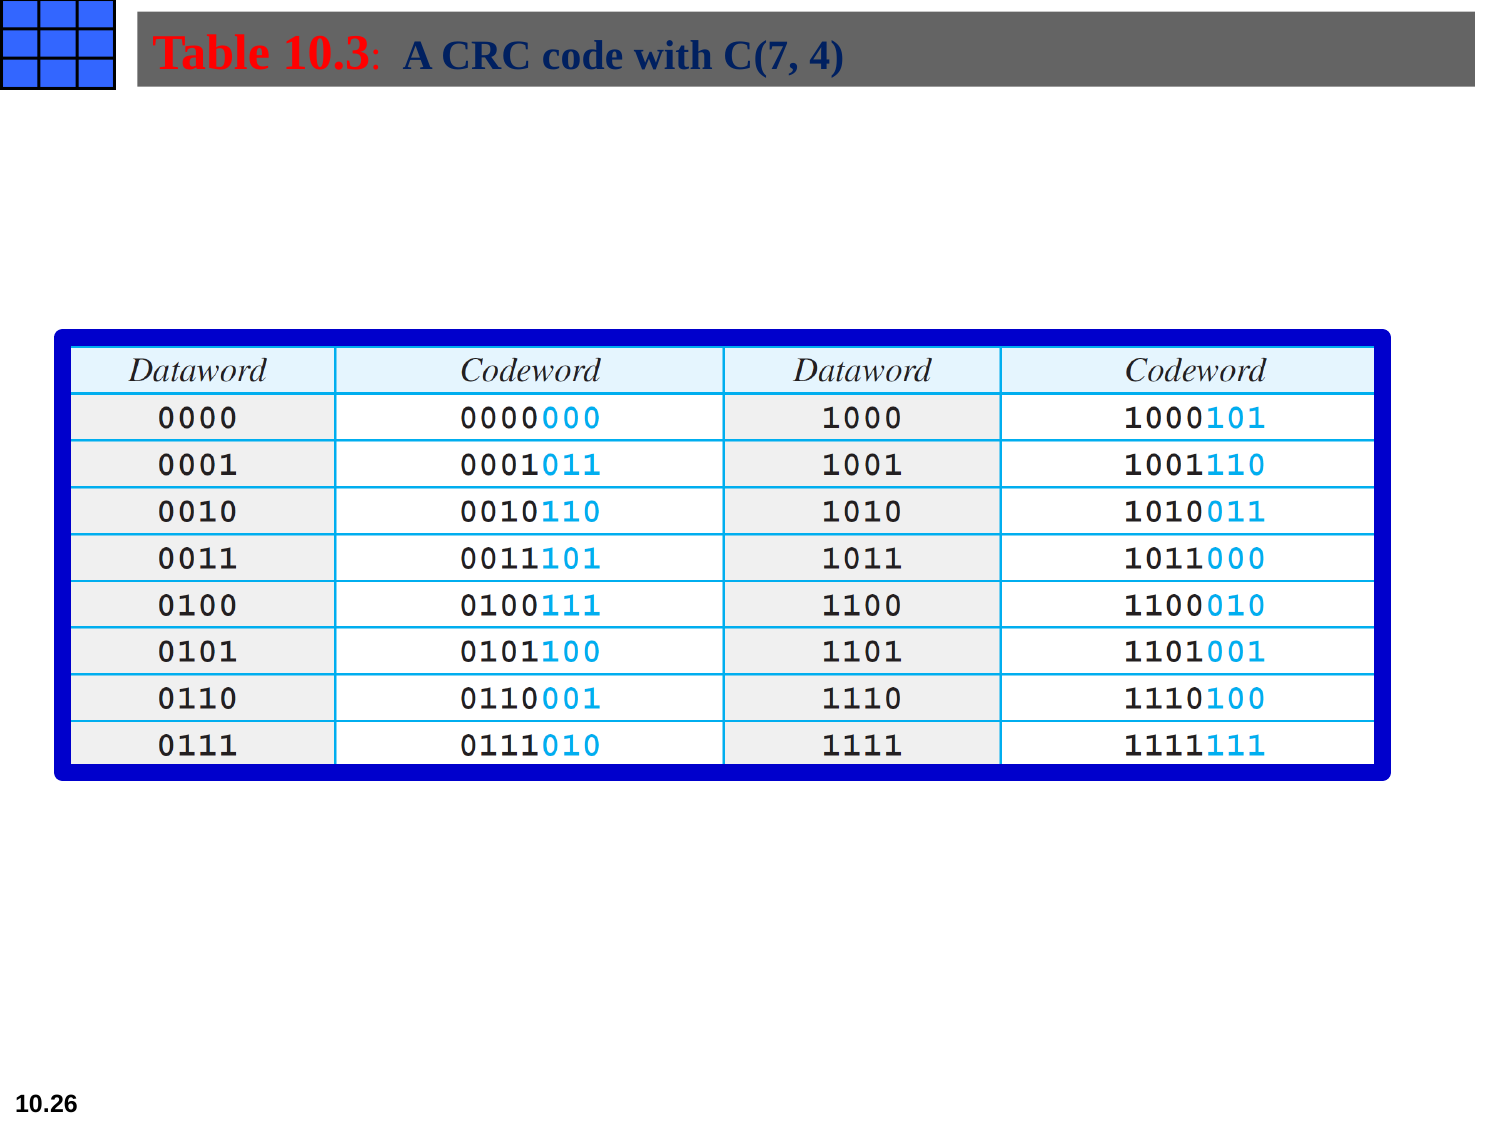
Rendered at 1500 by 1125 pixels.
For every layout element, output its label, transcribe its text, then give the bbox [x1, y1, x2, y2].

text_box Table 10.3: A CRC code with C(7, 4) [137, 11, 1475, 87]
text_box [37, 337, 1405, 777]
text_box 10.‹#› [0, 1049, 313, 1125]
picture [0, 0, 116, 91]
